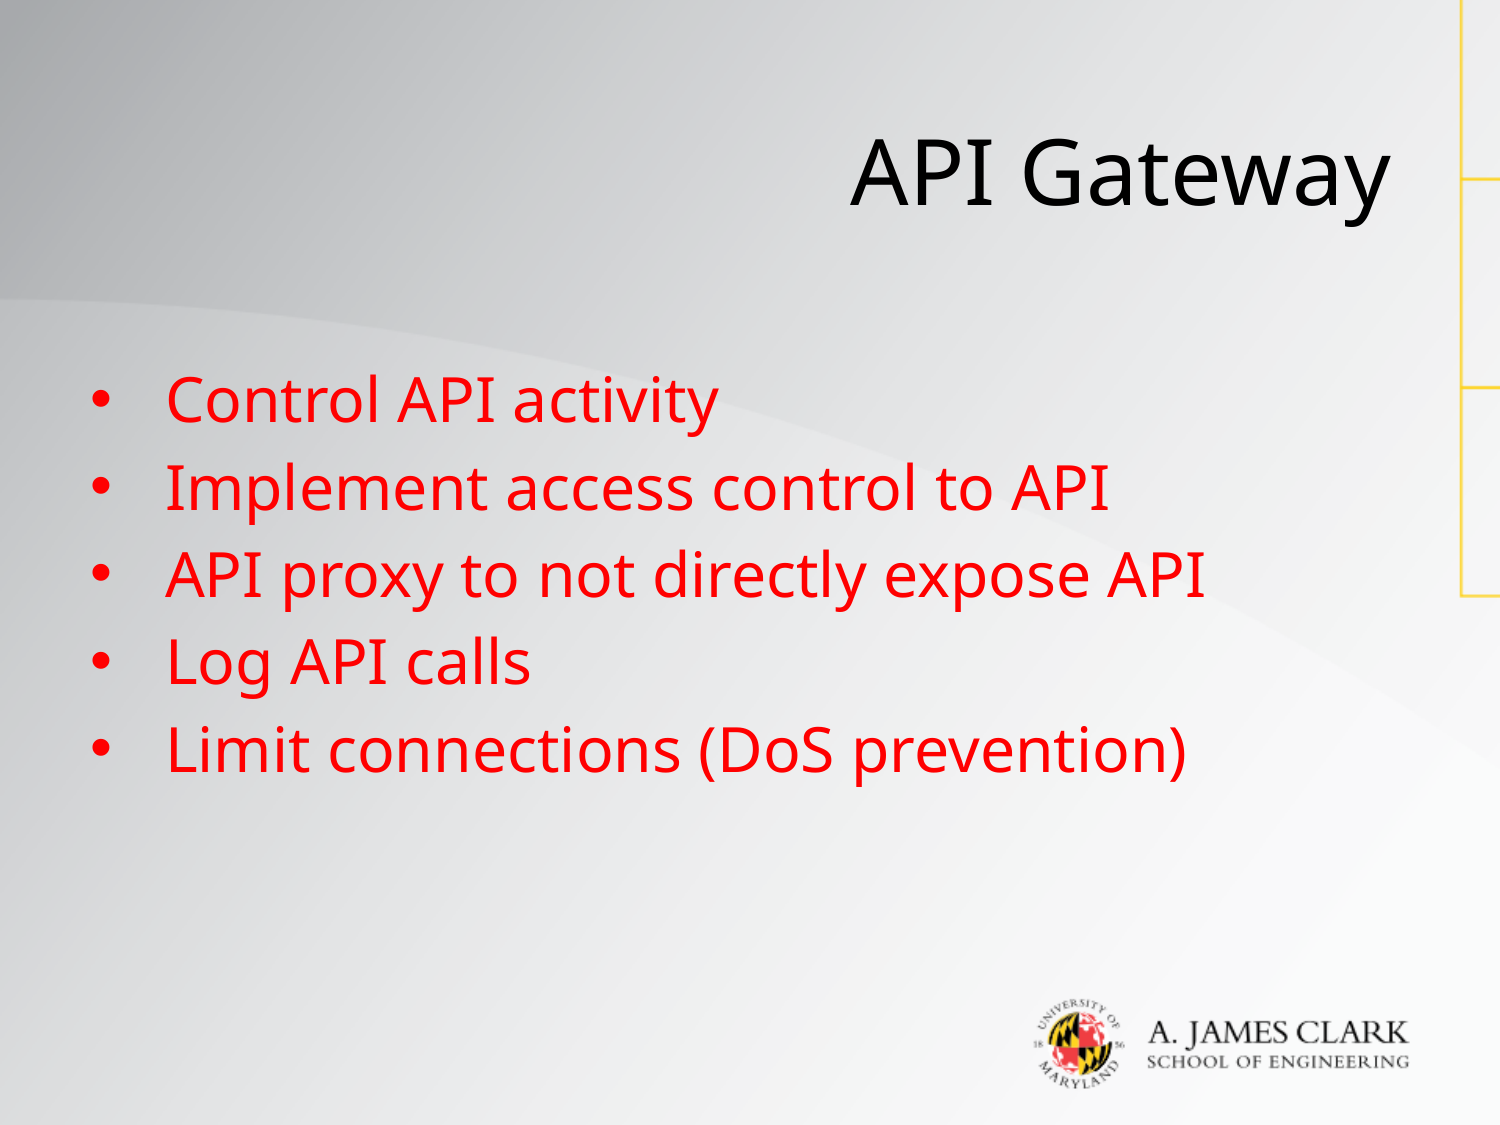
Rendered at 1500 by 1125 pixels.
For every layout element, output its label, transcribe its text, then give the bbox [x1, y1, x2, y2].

title API Gateway [75, 45, 1407, 231]
list Control API activity Implement access control to API API proxy to not directly expose API Log API calls Limit connections (DoS prevention) [75, 352, 1407, 1002]
